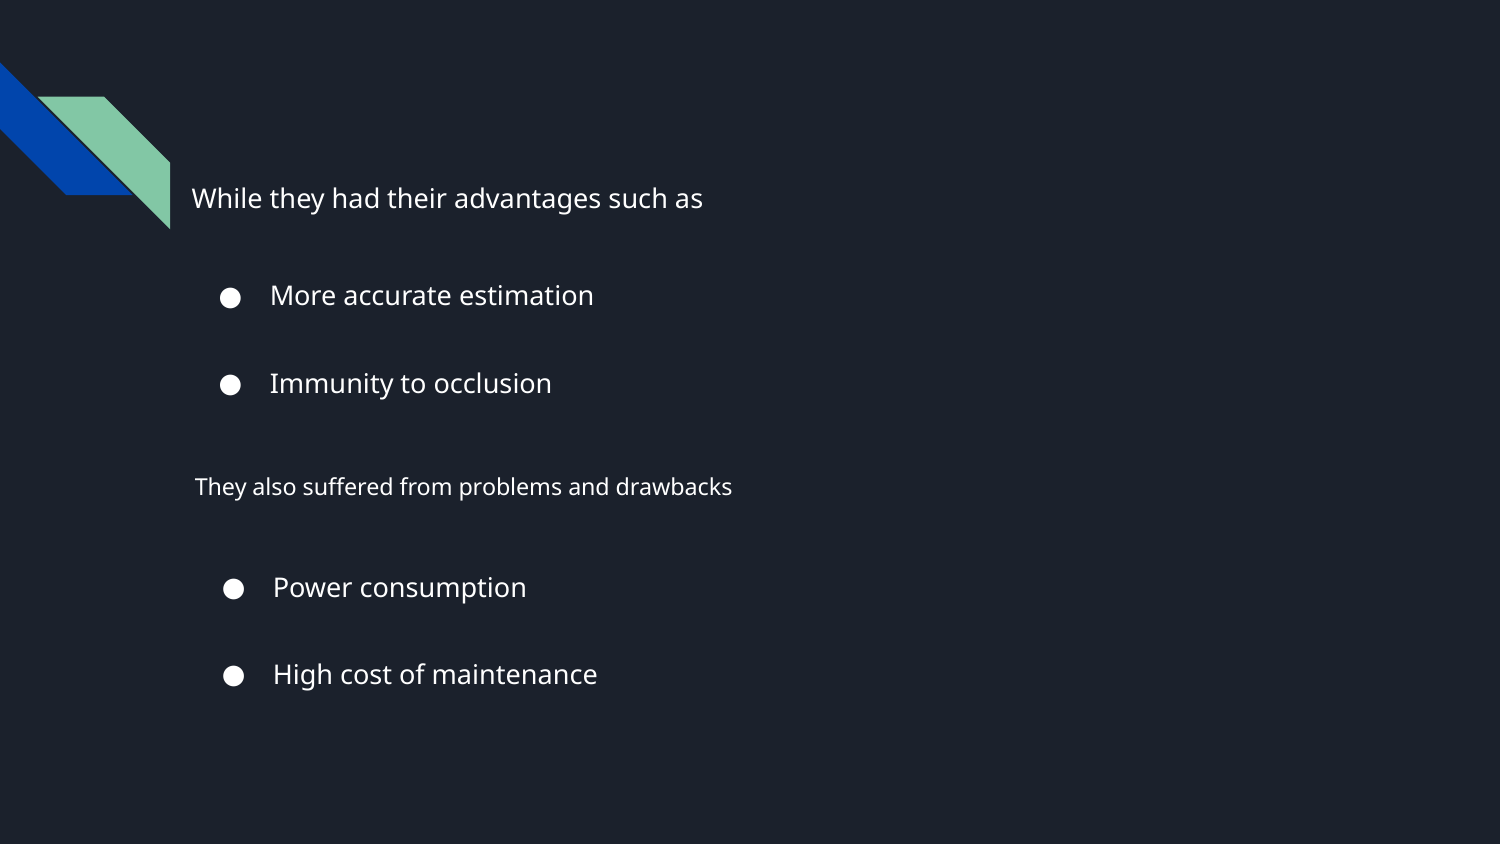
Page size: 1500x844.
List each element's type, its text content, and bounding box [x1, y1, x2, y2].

text_box Immunity to occlusion [179, 350, 643, 422]
list While they had their advantages such as [176, 161, 784, 231]
text_box High cost of maintenance [182, 642, 646, 714]
list They also suffered from problems and drawbacks [179, 452, 787, 522]
text_box Power consumption [182, 555, 646, 626]
text_box More accurate estimation [179, 263, 643, 335]
